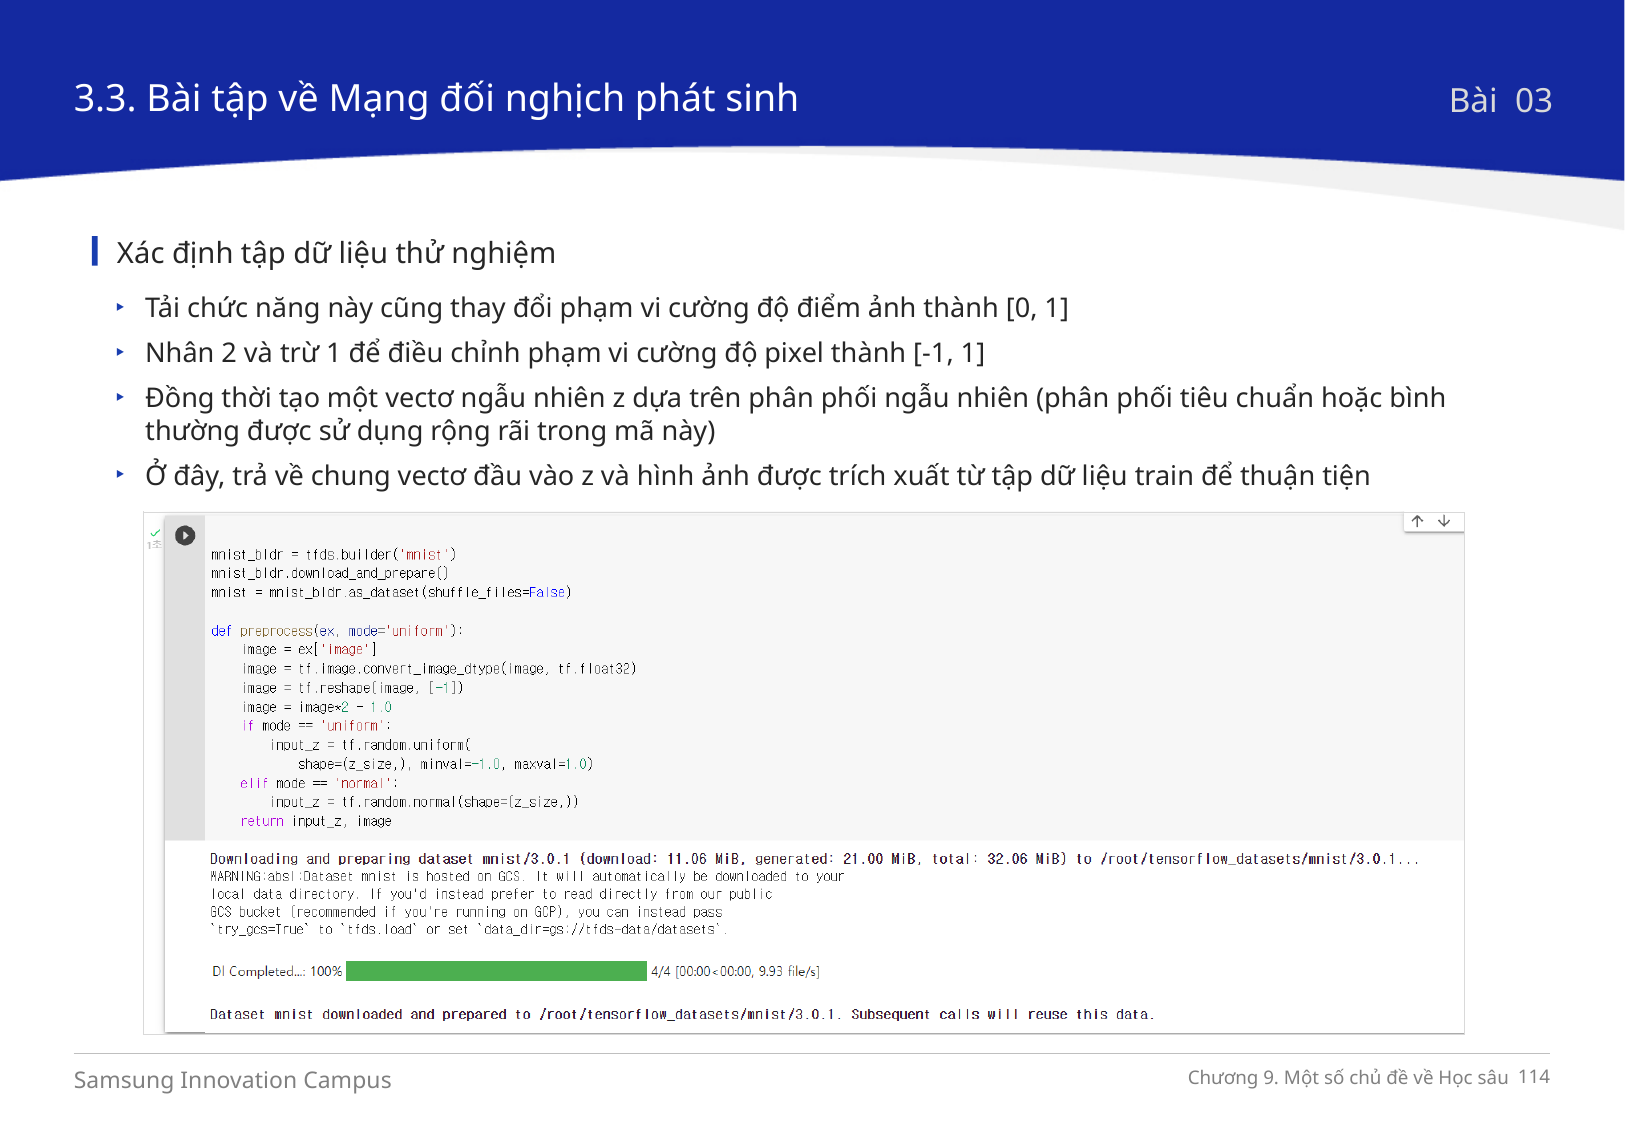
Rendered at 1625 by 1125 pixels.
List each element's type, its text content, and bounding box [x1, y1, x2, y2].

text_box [73, 73, 1554, 120]
text_box Tải chức năng này cũng thay đổi phạm vi cường độ điểm ảnh thành [0, 1] Nhân 2 và trừ 1 để điều chỉnh phạm vi cường độ pixel thành [-1, 1] Đồng thời tạo một vectơ ngẫu nhiên z dựa trên phân phối ngẫu nhiên (phân phối tiêu chuẩn hoặc bình thường được sử dụng rộng rãi trong mã này) Ở đây, trả về chung vectơ đầu vào z và hình ảnh được trích xuất từ tập dữ liệu train để thuận tiện [114, 278, 1532, 503]
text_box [91, 234, 1533, 270]
picture [0, 0, 1625, 1125]
